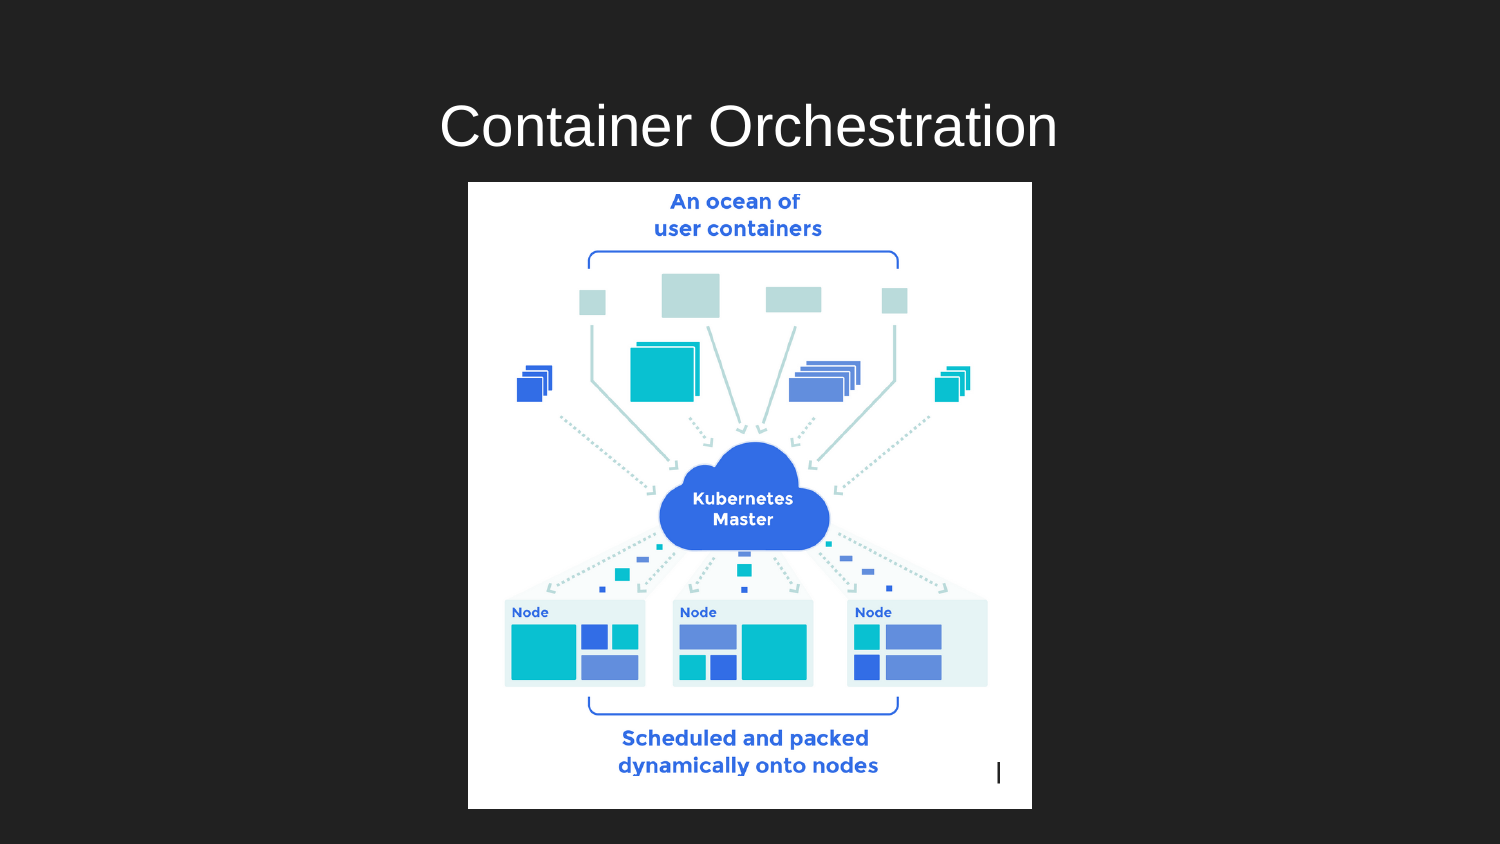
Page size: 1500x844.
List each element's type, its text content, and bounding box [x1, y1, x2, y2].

picture [467, 181, 1033, 810]
title Container Orchestration [51, 72, 1449, 167]
